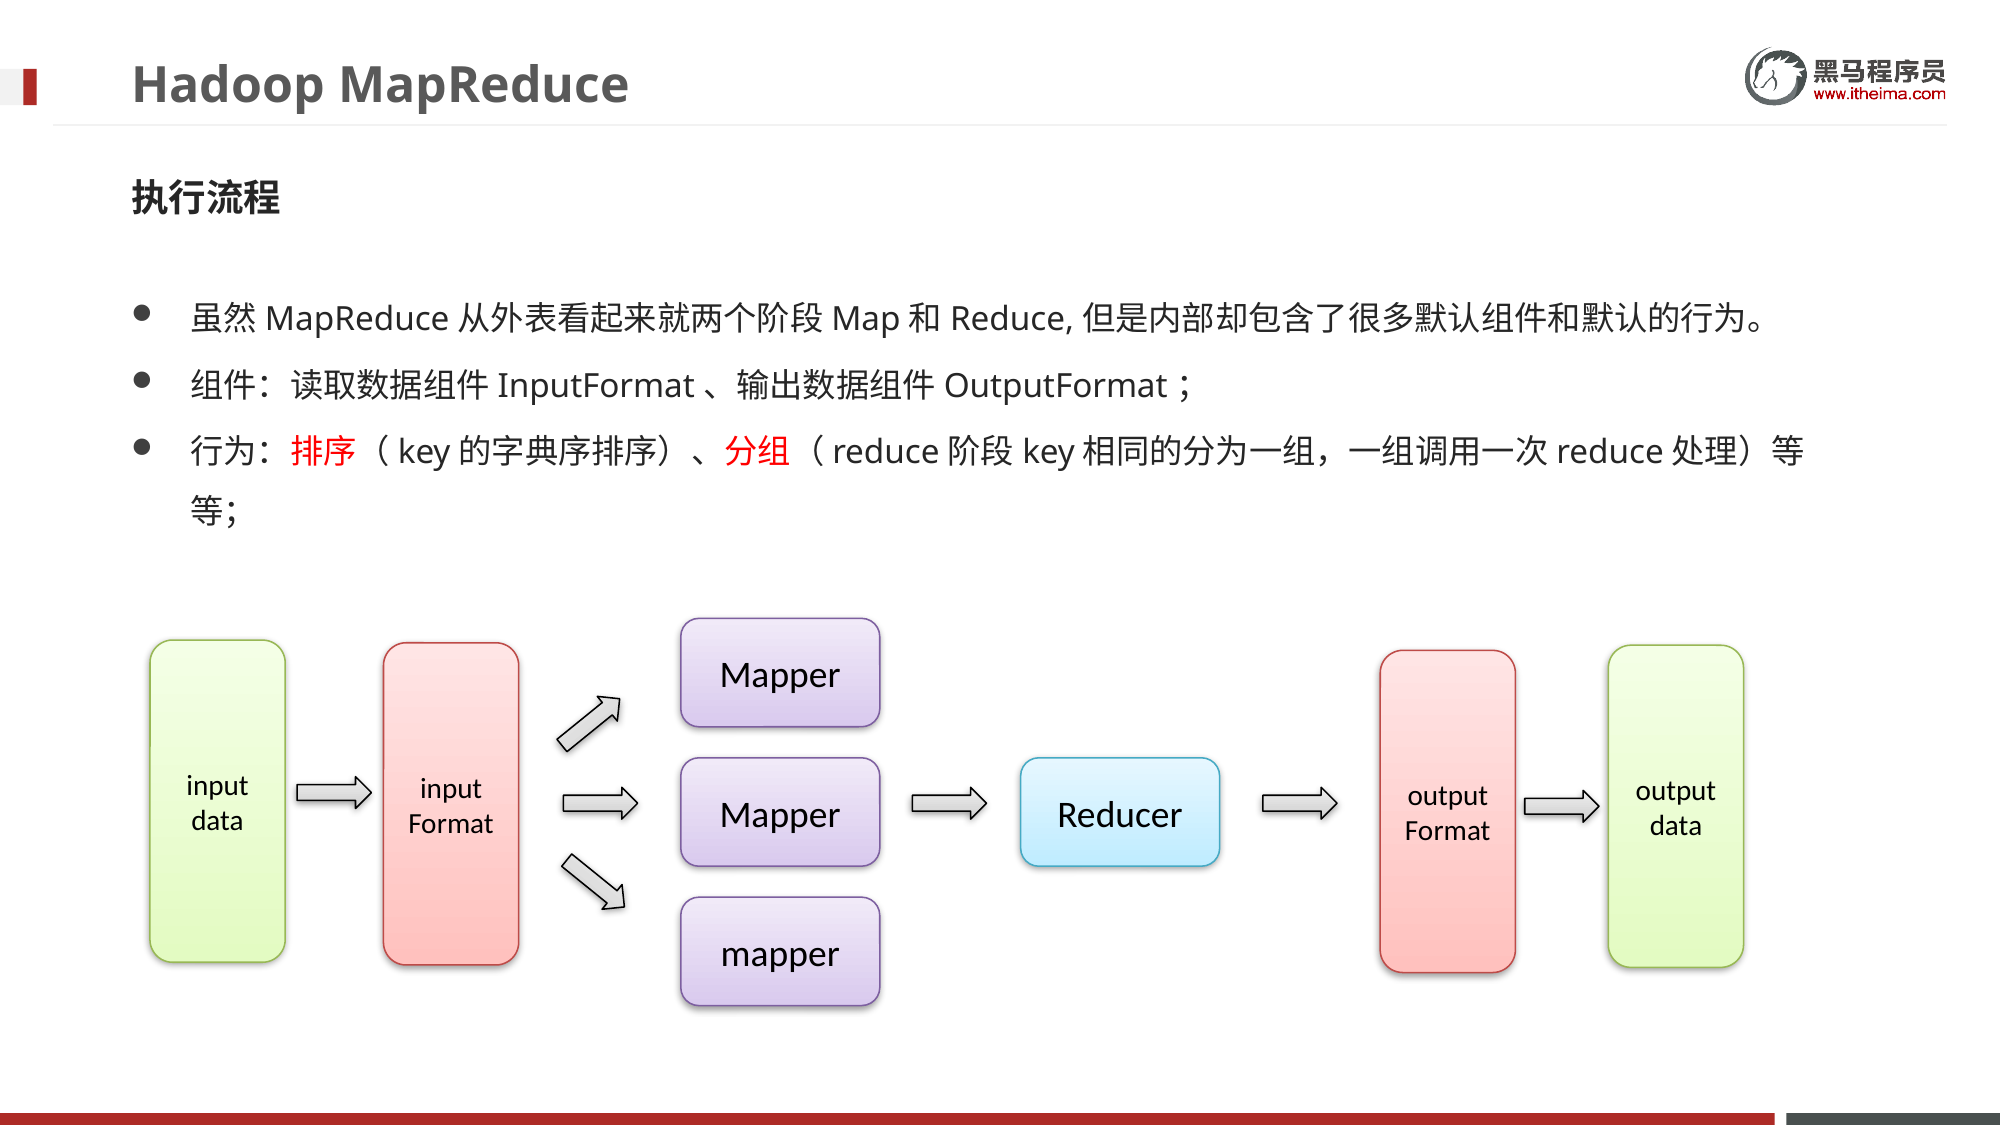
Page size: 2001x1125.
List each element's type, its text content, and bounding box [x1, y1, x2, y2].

text_box mapper [680, 896, 881, 1007]
text_box Reducer [1019, 757, 1221, 867]
title Hadoop MapReduce [116, 40, 1556, 125]
text_box [561, 853, 626, 911]
text_box [562, 786, 639, 820]
text_box Mapper [680, 757, 881, 867]
text_box [1523, 789, 1600, 823]
list 虽然MapReduce从外表看起来就两个阶段Map和Reduce,但是内部却包含了很多默认组件和默认的行为。 组件：读取数据组件InputFormat、输出数据组件OutputFormat； 行为：排序（key的字典序排序）、分组（reduce阶段key相同的分为一组，一组调用一次reduce处理）等等； [116, 270, 1880, 963]
text_box Mapper [680, 617, 881, 728]
list 执行流程 [116, 154, 1880, 239]
text_box [556, 695, 621, 753]
text_box output Format [1379, 649, 1517, 974]
text_box input data [149, 639, 286, 964]
text_box input Format [382, 641, 520, 966]
text_box [296, 775, 372, 810]
text_box output data [1607, 644, 1745, 969]
text_box [911, 786, 988, 820]
text_box [1262, 786, 1338, 820]
picture [1744, 46, 1946, 106]
